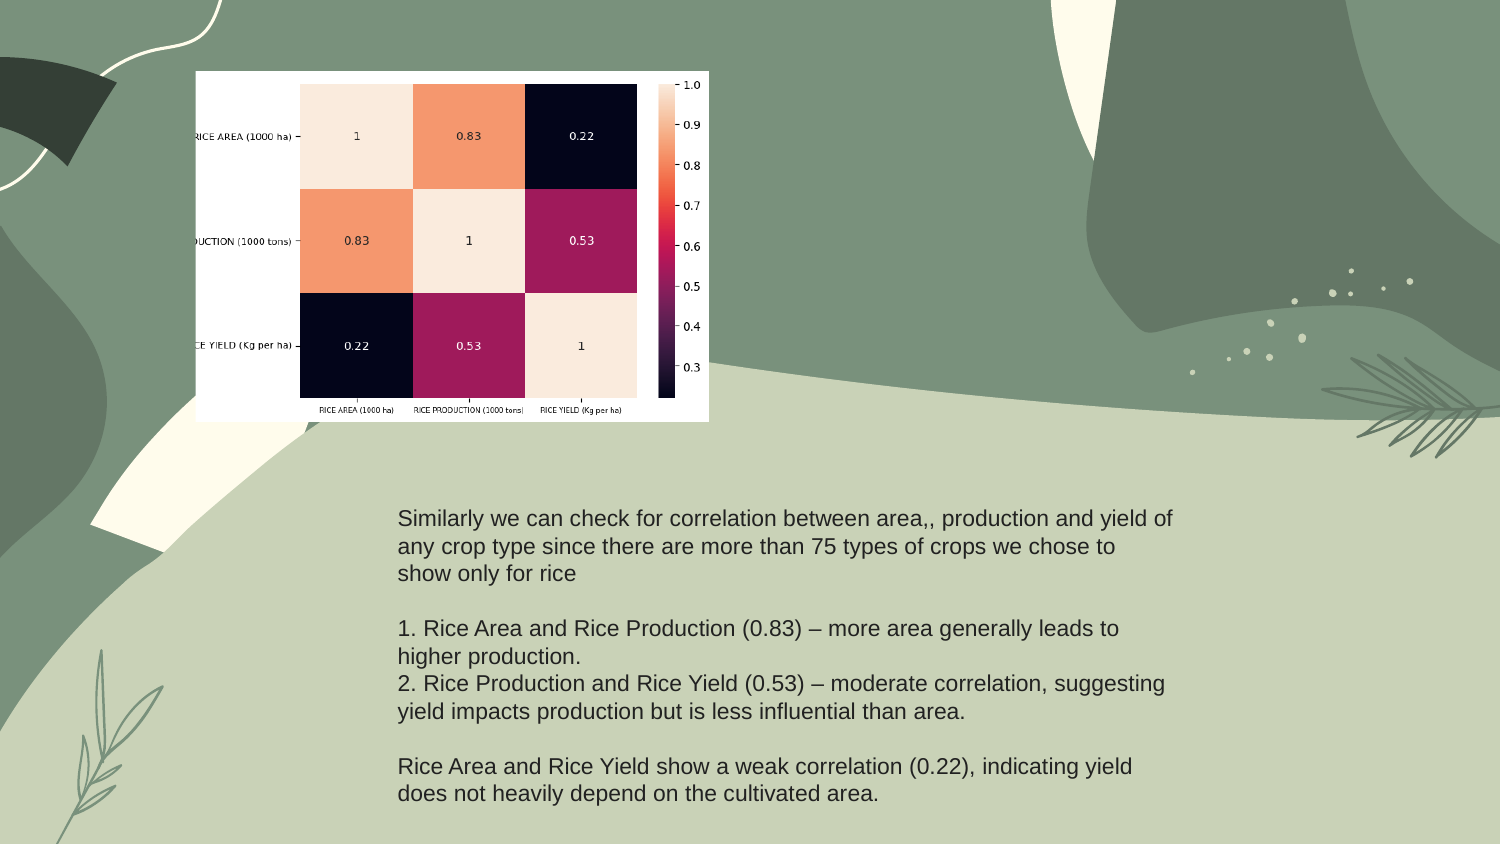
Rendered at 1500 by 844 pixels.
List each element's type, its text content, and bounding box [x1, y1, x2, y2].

text_box Similarly we can check for correlation between area,, production and yield of any crop type since there are more than 75 types of crops we chose to show only for rice 1. Rice Area and Rice Production (0.83) – more area generally leads to higher production. 2. Rice Production and Rice Yield (0.53) – moderate correlation, suggesting yield impacts production but is less influential than area. Rice Area and Rice Yield show a weak correlation (0.22), indicating yield does not heavily depend on the cultivated area. [382, 489, 1190, 822]
picture [195, 70, 768, 422]
